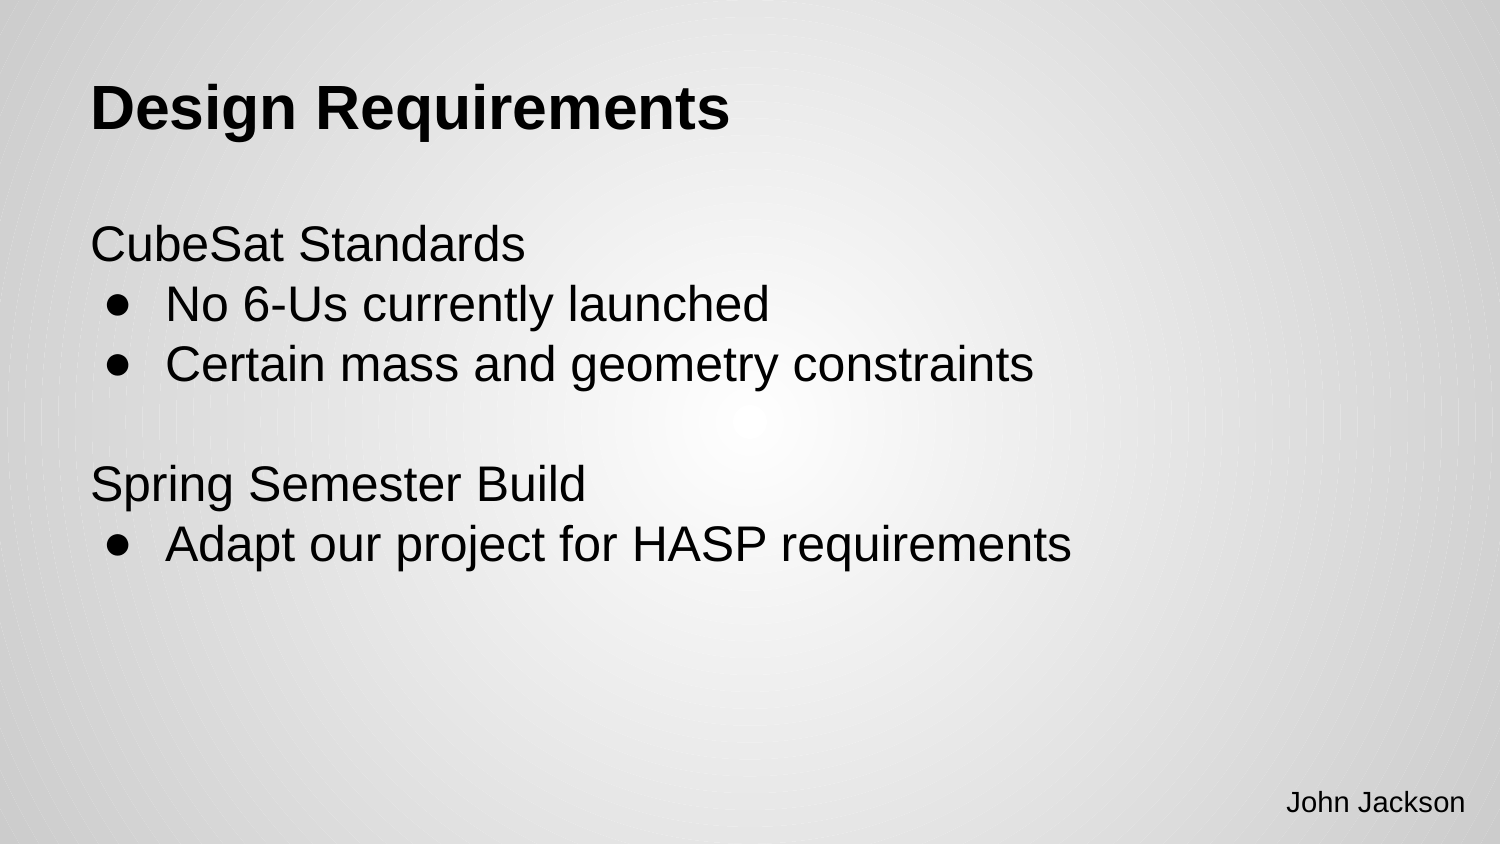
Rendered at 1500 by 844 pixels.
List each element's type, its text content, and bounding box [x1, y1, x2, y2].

text_box John Jackson [1204, 768, 1481, 823]
list CubeSat Standards No 6-Us currently launched Certain mass and geometry constraints Spring Semester Build Adapt our project for HASP requirements [75, 196, 1425, 808]
title Design Requirements [75, 33, 1451, 175]
